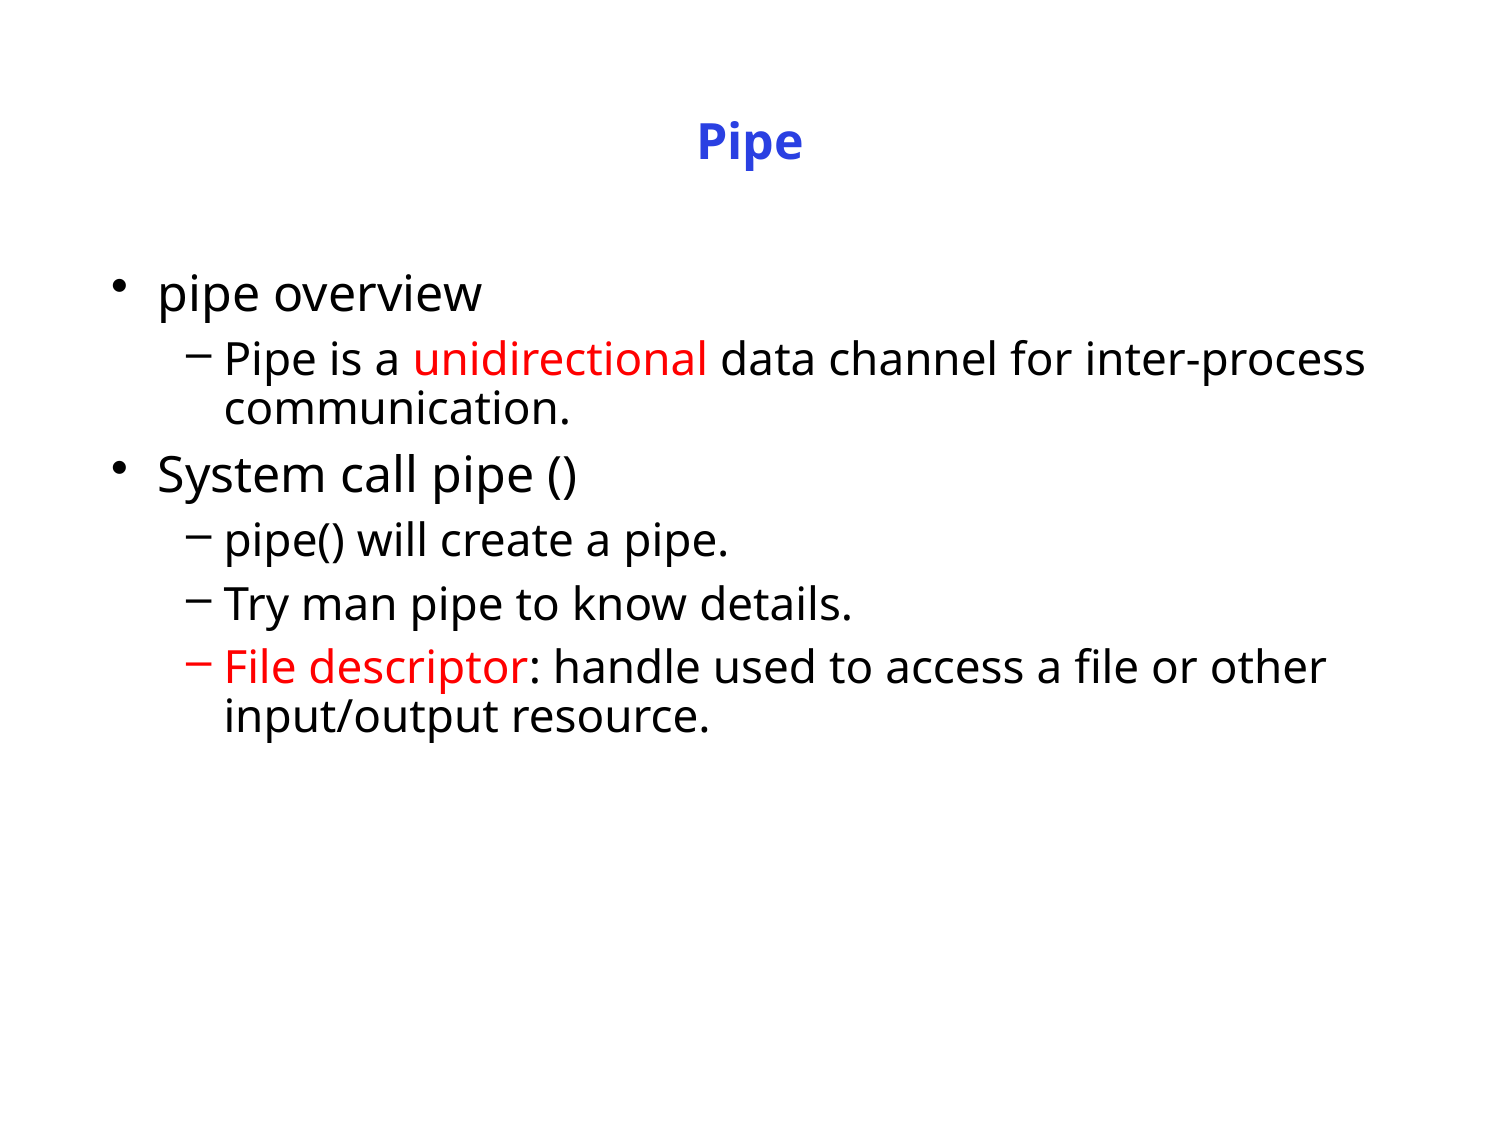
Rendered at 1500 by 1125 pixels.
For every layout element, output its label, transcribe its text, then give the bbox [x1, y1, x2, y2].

title Pipe [162, 99, 1338, 188]
text_box pipe overview Pipe is a unidirectional data channel for inter-process communication. System call pipe () pipe() will create a pipe. Try man pipe to know details. File descriptor: handle used to access a file or other input/output resource. [99, 262, 1400, 1013]
